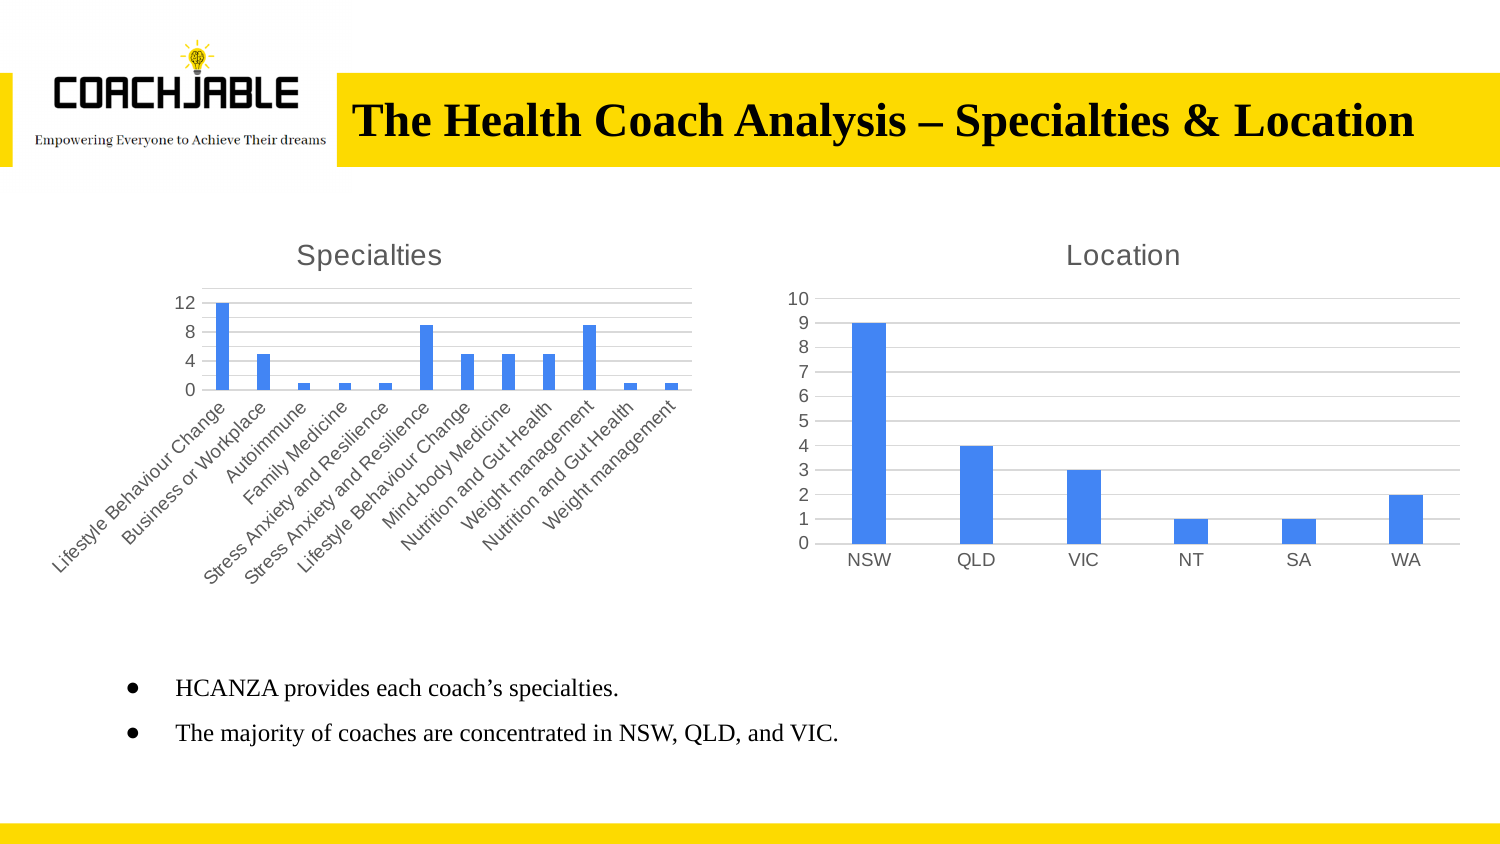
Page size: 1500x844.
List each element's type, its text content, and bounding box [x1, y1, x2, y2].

chart [34, 214, 706, 601]
chart [773, 214, 1475, 580]
text_box HCANZA provides each coach’s specialties. The majority of coaches are concentrated in NSW, QLD, and VIC. [85, 649, 1415, 844]
picture [0, 0, 352, 193]
title The Health Coach Analysis – Specialties & Location [336, 72, 1449, 167]
